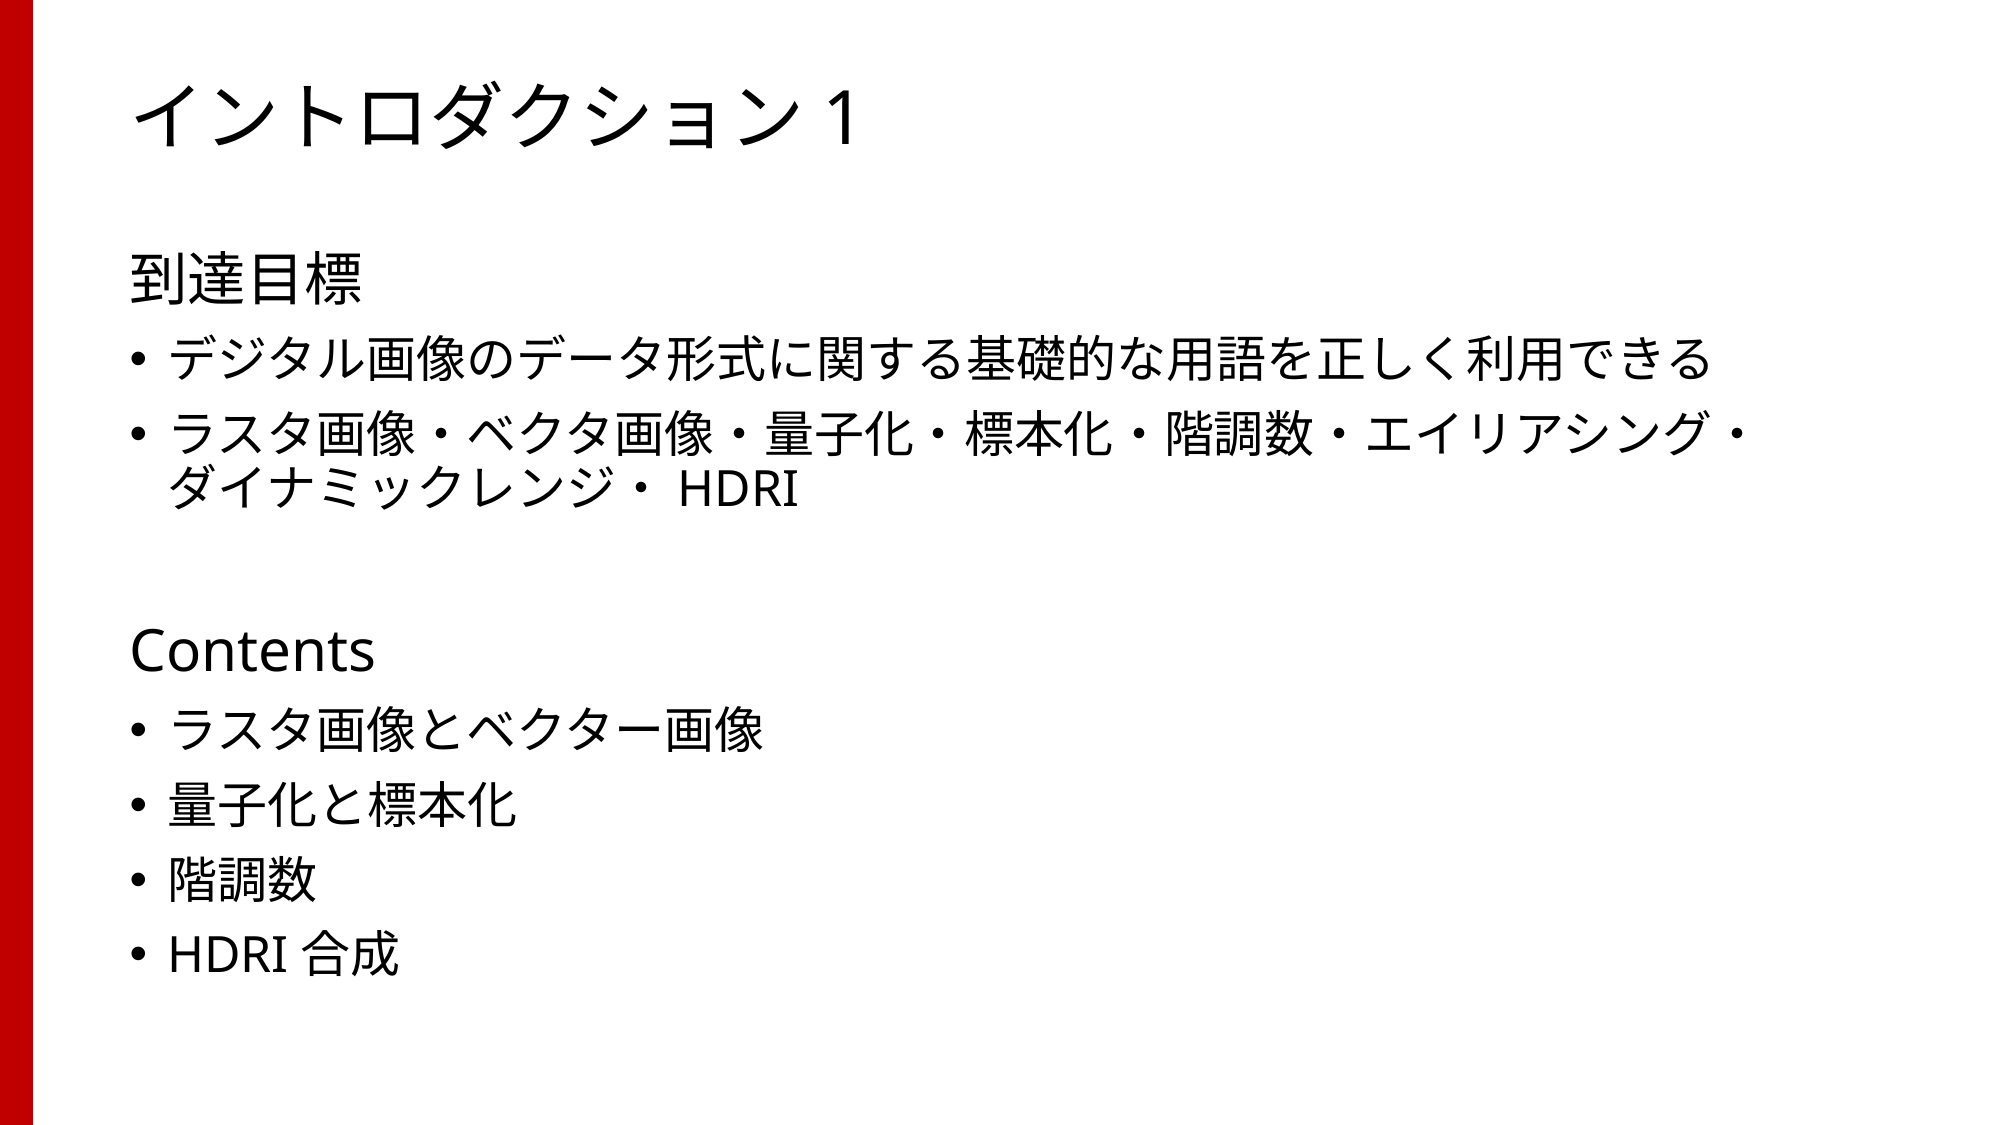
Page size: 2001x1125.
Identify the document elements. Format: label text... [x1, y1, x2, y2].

list 到達目標 デジタル画像のデータ形式に関する基礎的な用語を正しく利用できる ラスタ画像・ベクタ画像・量子化・標本化・階調数・エイリアシング・ダイナミックレンジ・HDRI Contents ラスタ画像とベクター画像 量子化と標本化 階調数 HDRI合成 [114, 242, 1805, 1125]
title イントロダクション1 [114, 59, 1366, 181]
